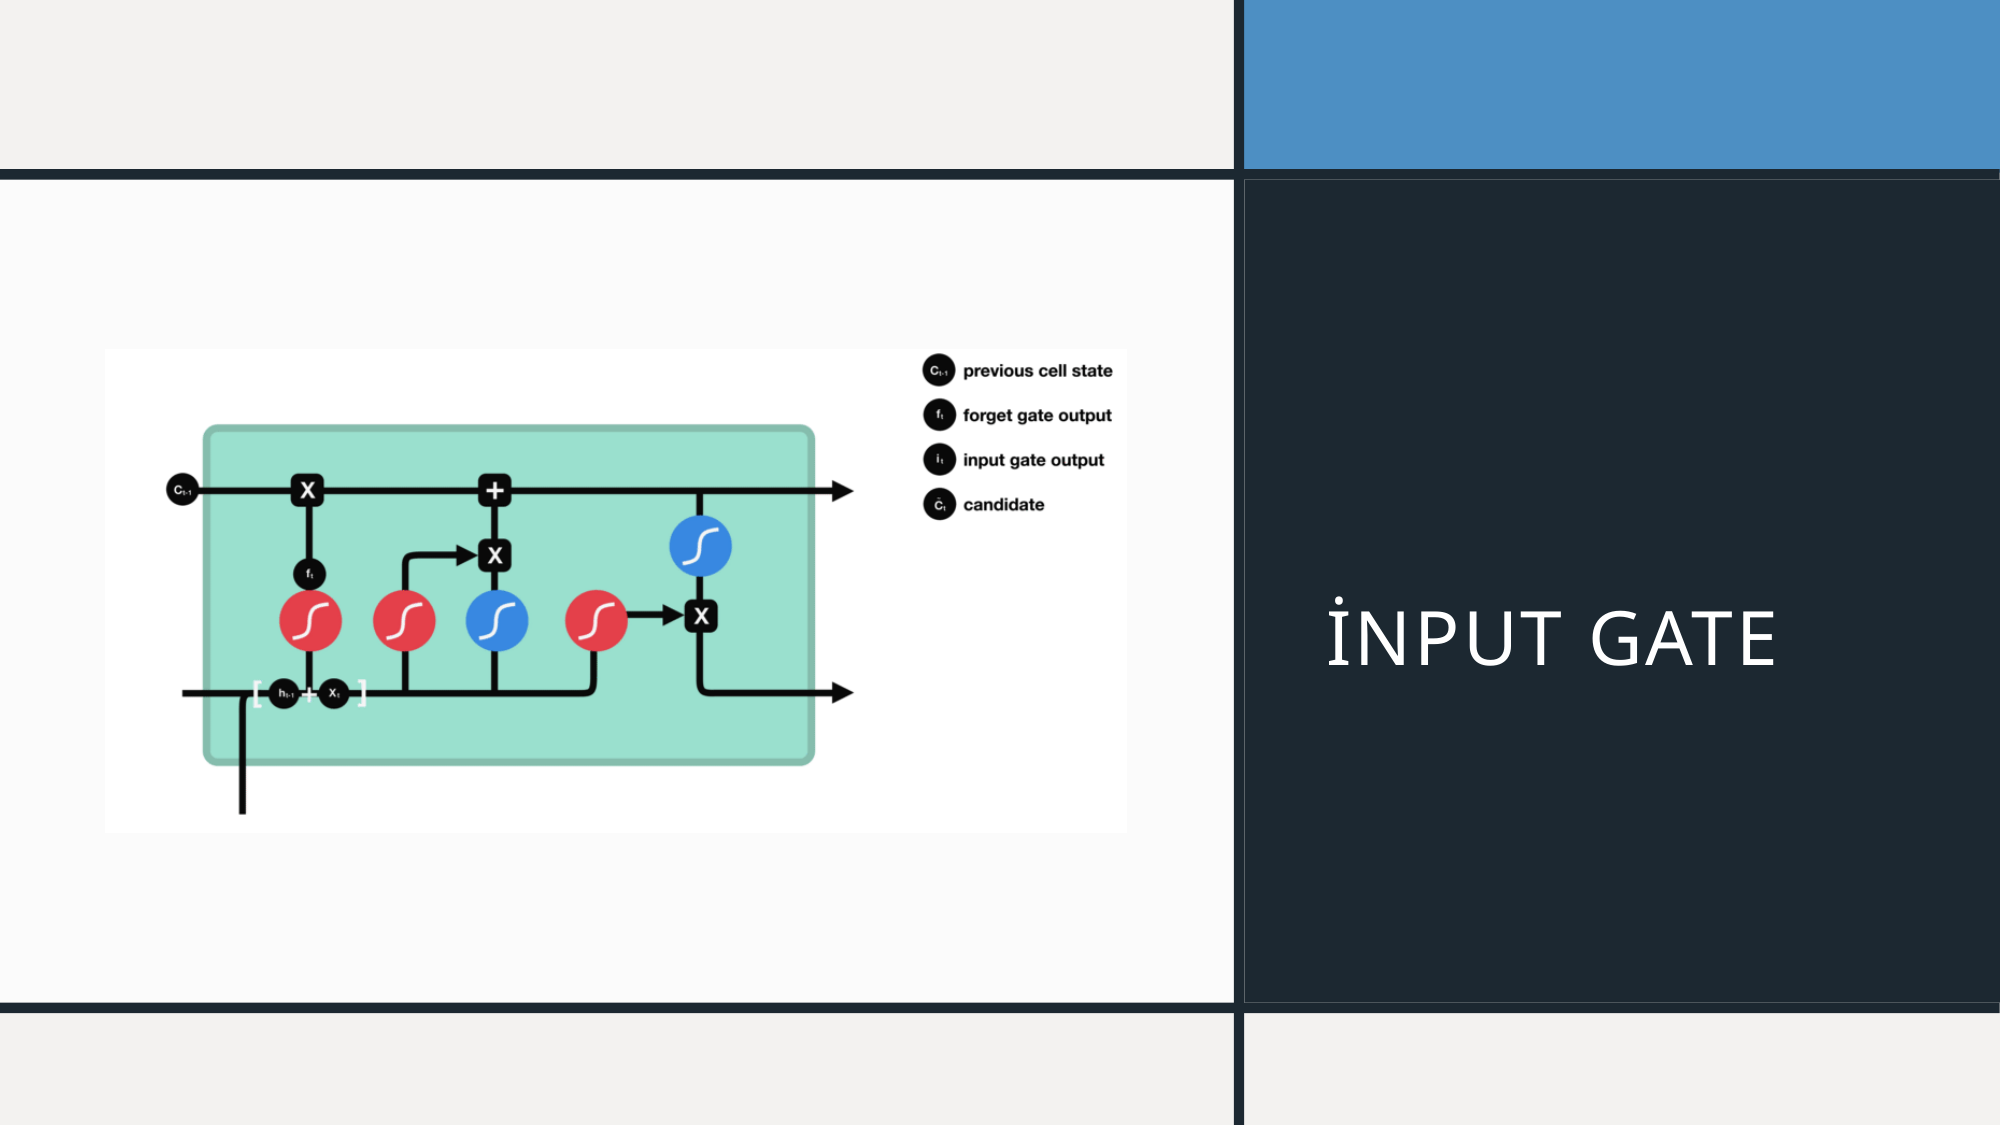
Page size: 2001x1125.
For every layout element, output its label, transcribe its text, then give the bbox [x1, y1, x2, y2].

text_box [0, 1014, 1233, 1125]
text_box [1245, 168, 2000, 179]
text_box [0, 168, 1233, 181]
text_box [1245, 1002, 2000, 1014]
text_box [1245, 1014, 2000, 1125]
title İnput Gate [1308, 280, 1924, 696]
text_box [0, 181, 1233, 1002]
text_box [0, 0, 1233, 168]
text_box [1245, 0, 2000, 168]
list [105, 349, 1127, 834]
text_box [0, 1002, 1233, 1014]
text_box [1233, 0, 1245, 1125]
text_box [1245, 179, 2000, 1002]
